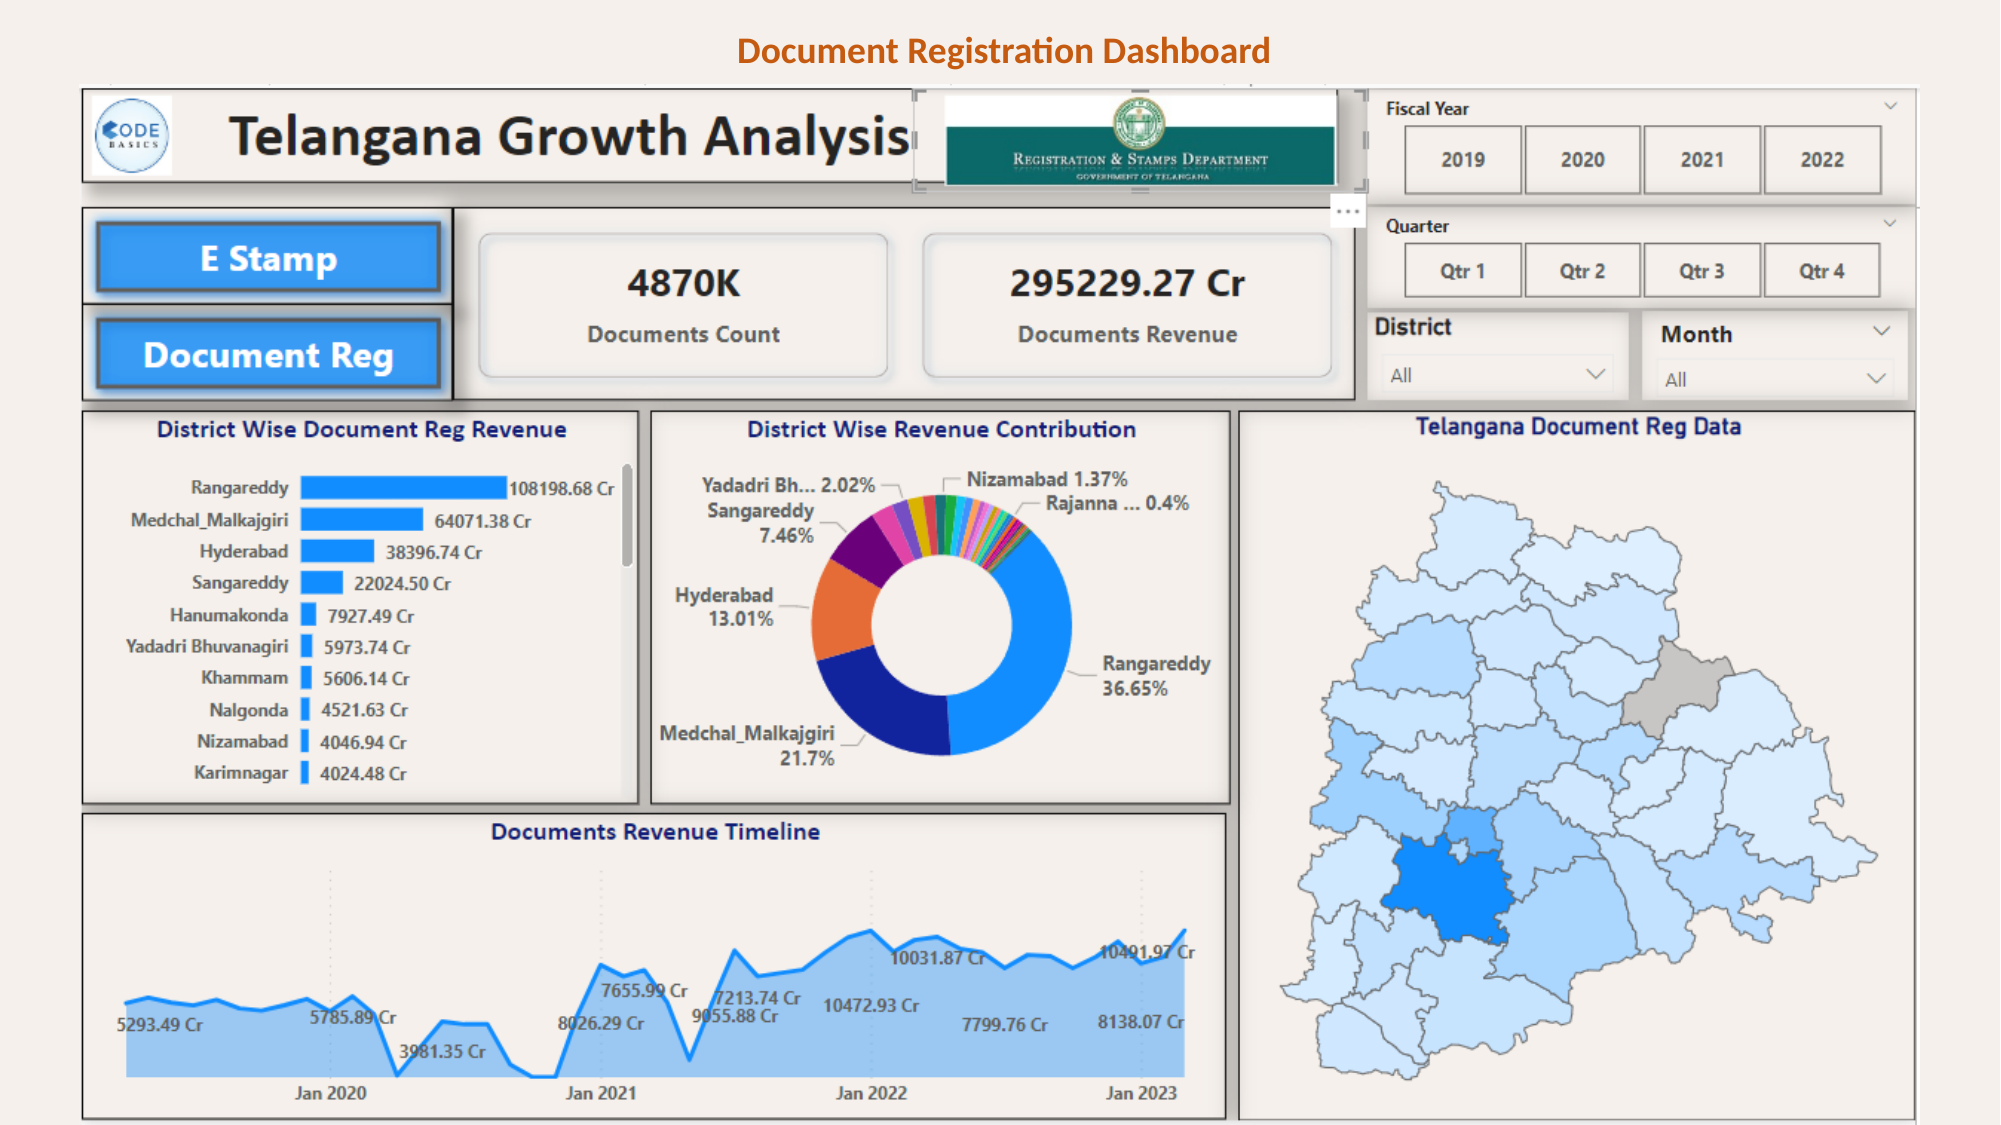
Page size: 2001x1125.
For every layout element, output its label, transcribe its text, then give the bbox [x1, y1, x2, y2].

picture [79, 84, 1920, 1125]
text_box Document Registration Dashboard [722, 18, 1287, 79]
